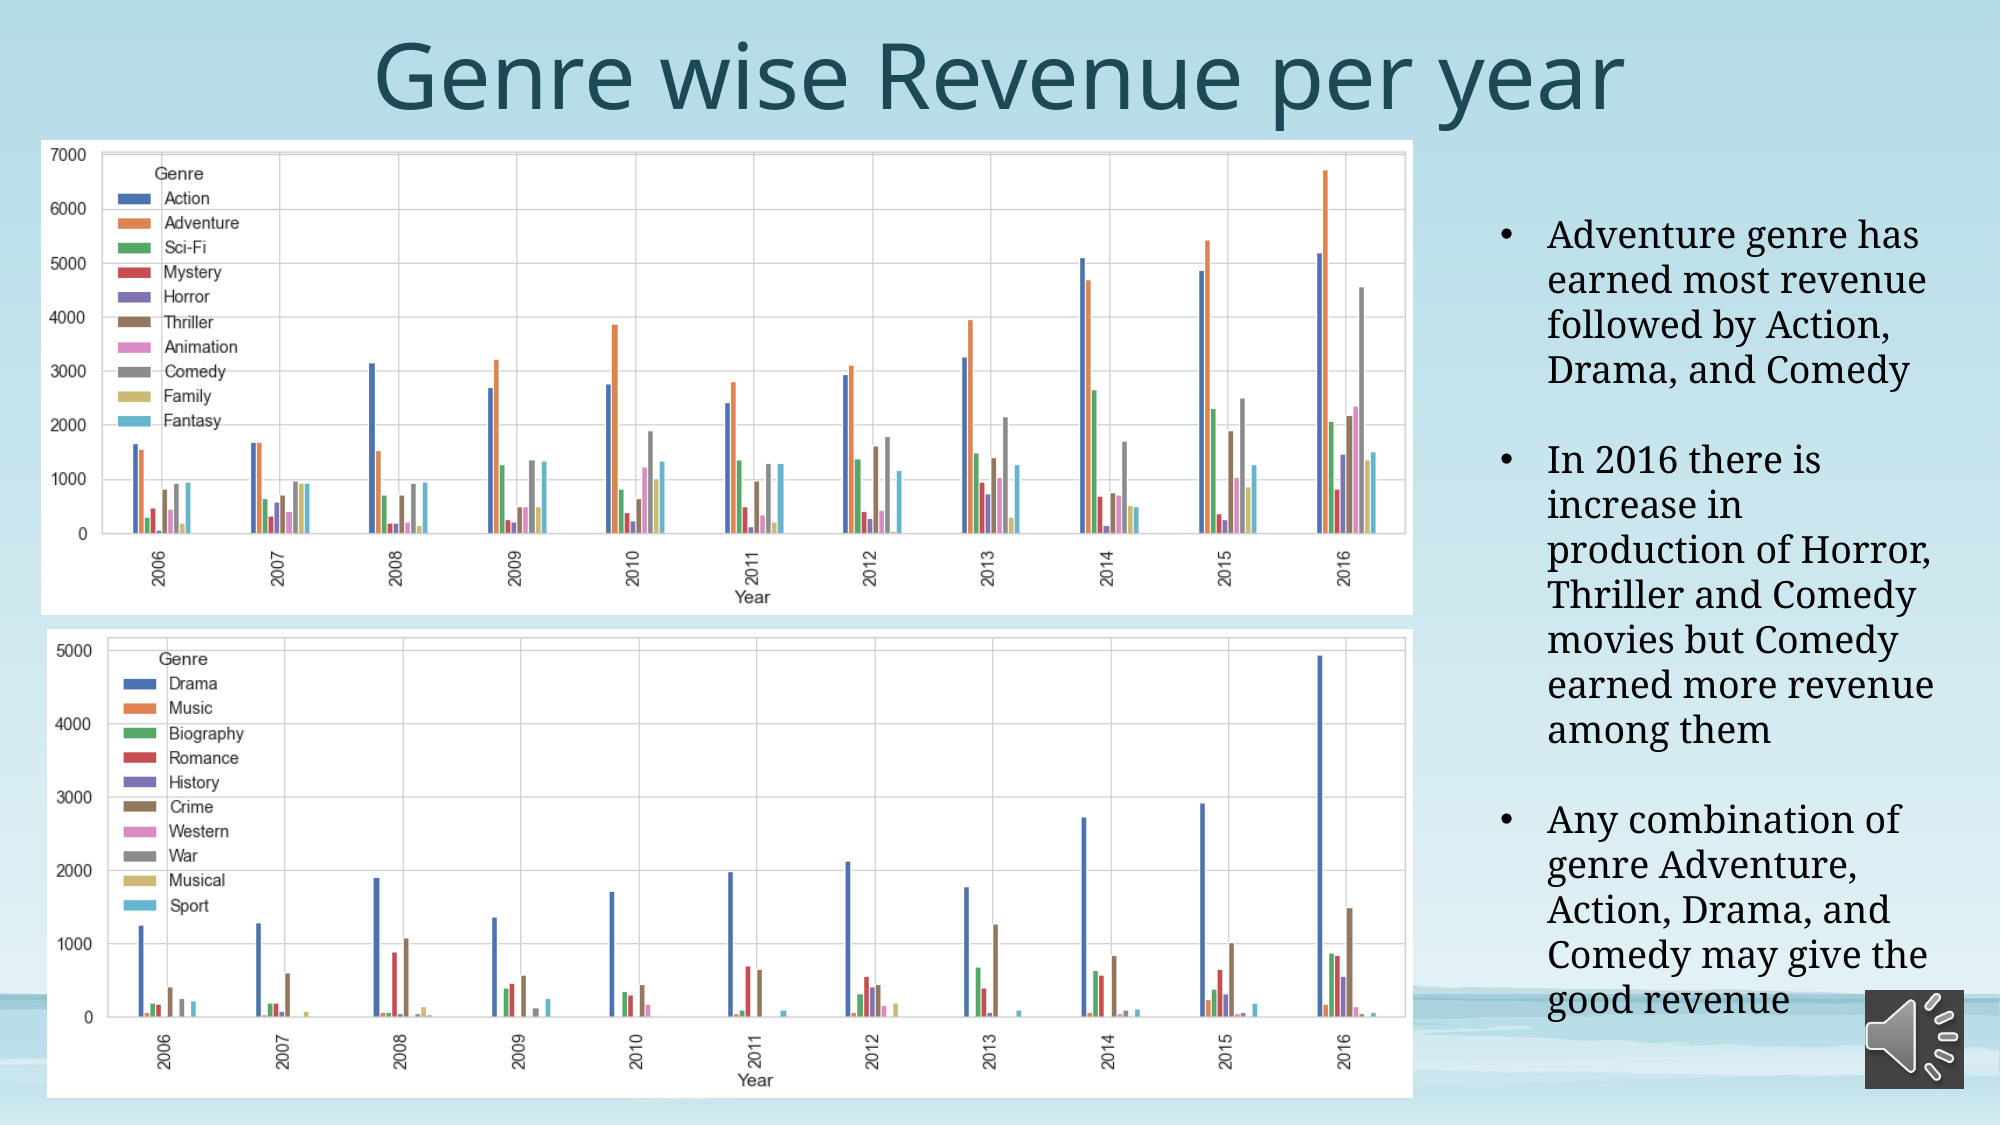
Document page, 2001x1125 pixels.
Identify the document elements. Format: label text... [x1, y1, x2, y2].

picture [41, 140, 1413, 615]
picture [0, 629, 2000, 1103]
title Genre wise Revenue per year [143, 51, 1856, 137]
text_box Adventure genre has earned most revenue followed by Action, Drama, and Comedy In 2016 there is increase in production of Horror, Thriller and Comedy movies but Comedy earned more revenue among them Any combination of genre Adventure, Action, Drama, and Comedy may give the good revenue [1485, 203, 1953, 1028]
